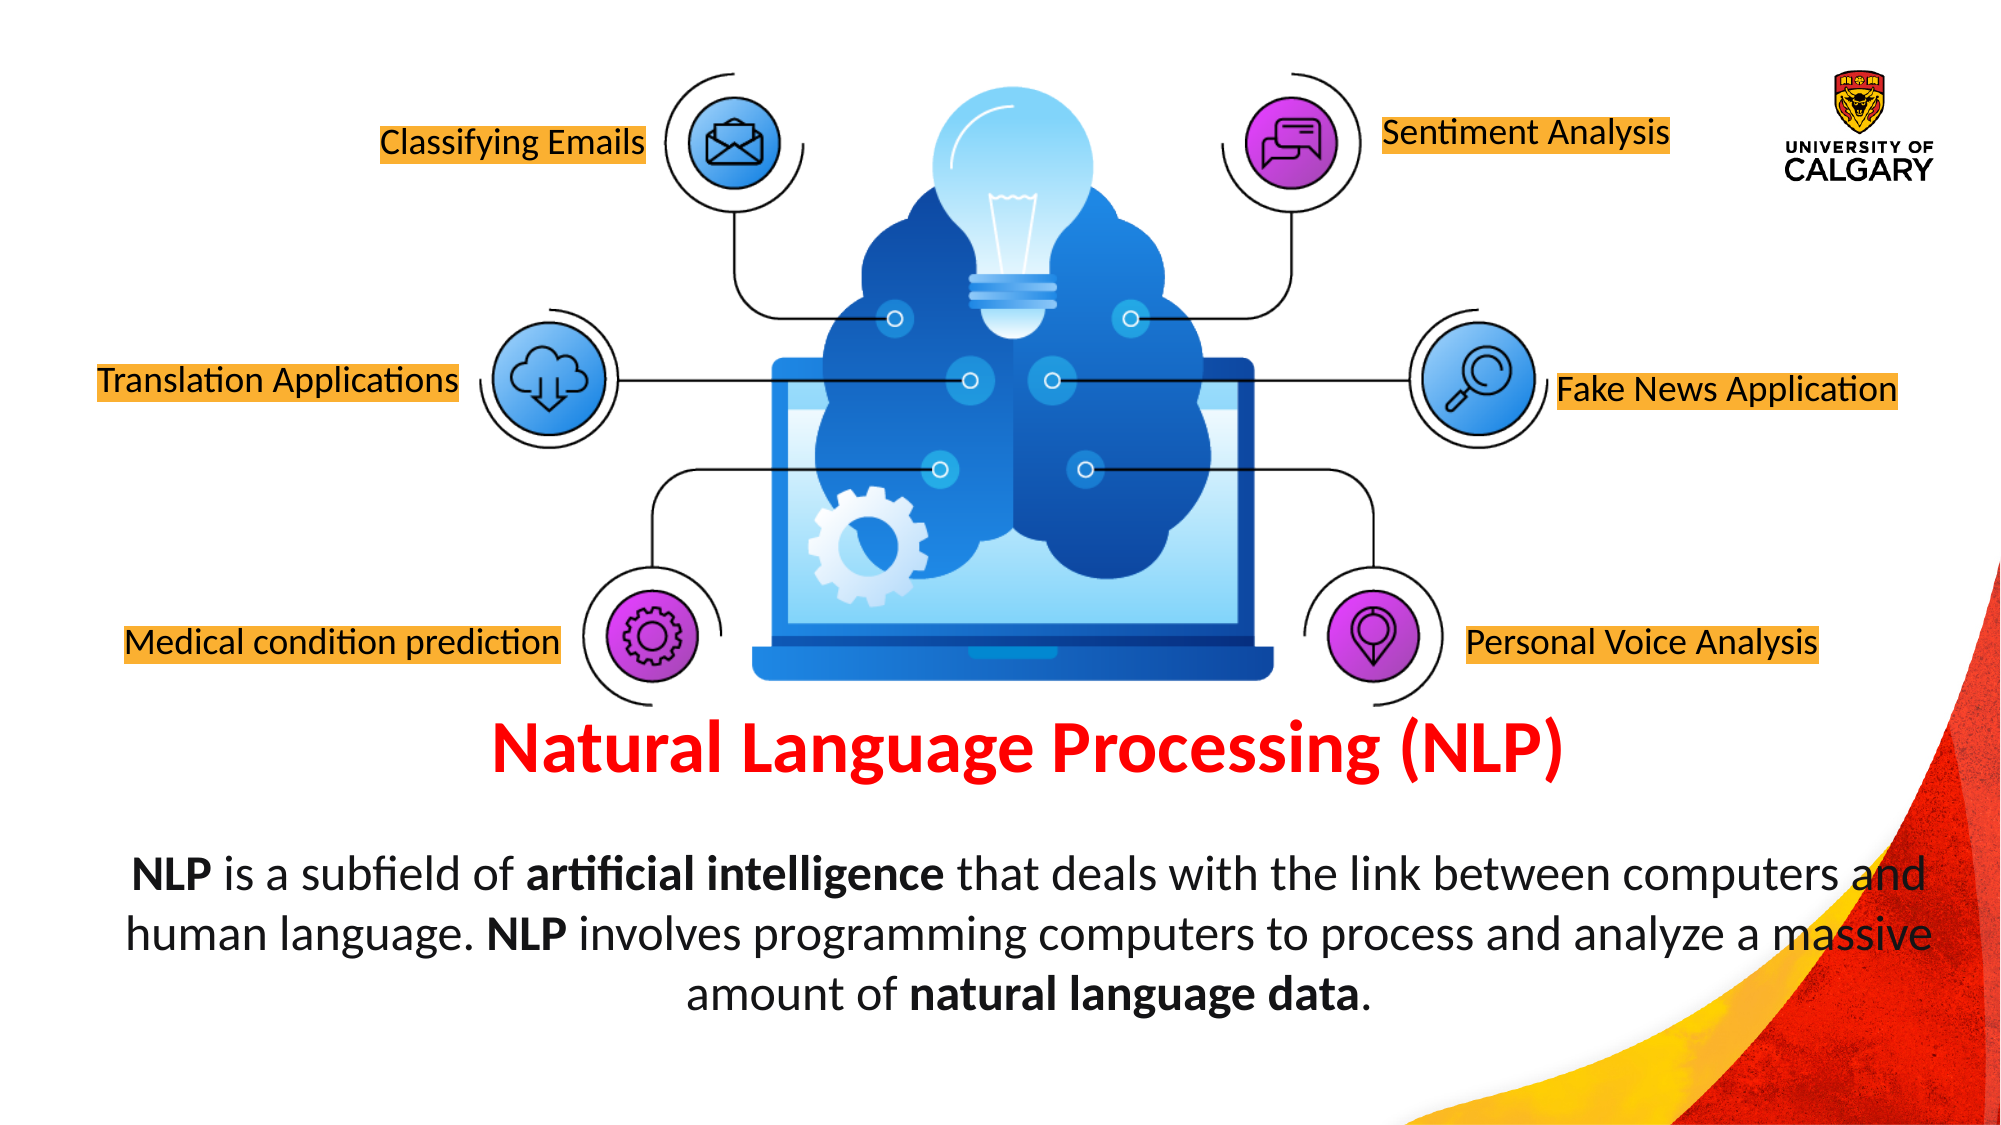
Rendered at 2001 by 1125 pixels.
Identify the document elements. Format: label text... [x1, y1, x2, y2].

text_box NLP is a subfield of artificial intelligence that deals with the link between computers and human language. NLP involves programming computers to process and analyze a massive amount of natural language data. [46, 832, 2000, 1028]
picture [0, 0, 2001, 1125]
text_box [82, 72, 1953, 707]
title Natural Language Processing (NLP) [76, 693, 1983, 819]
